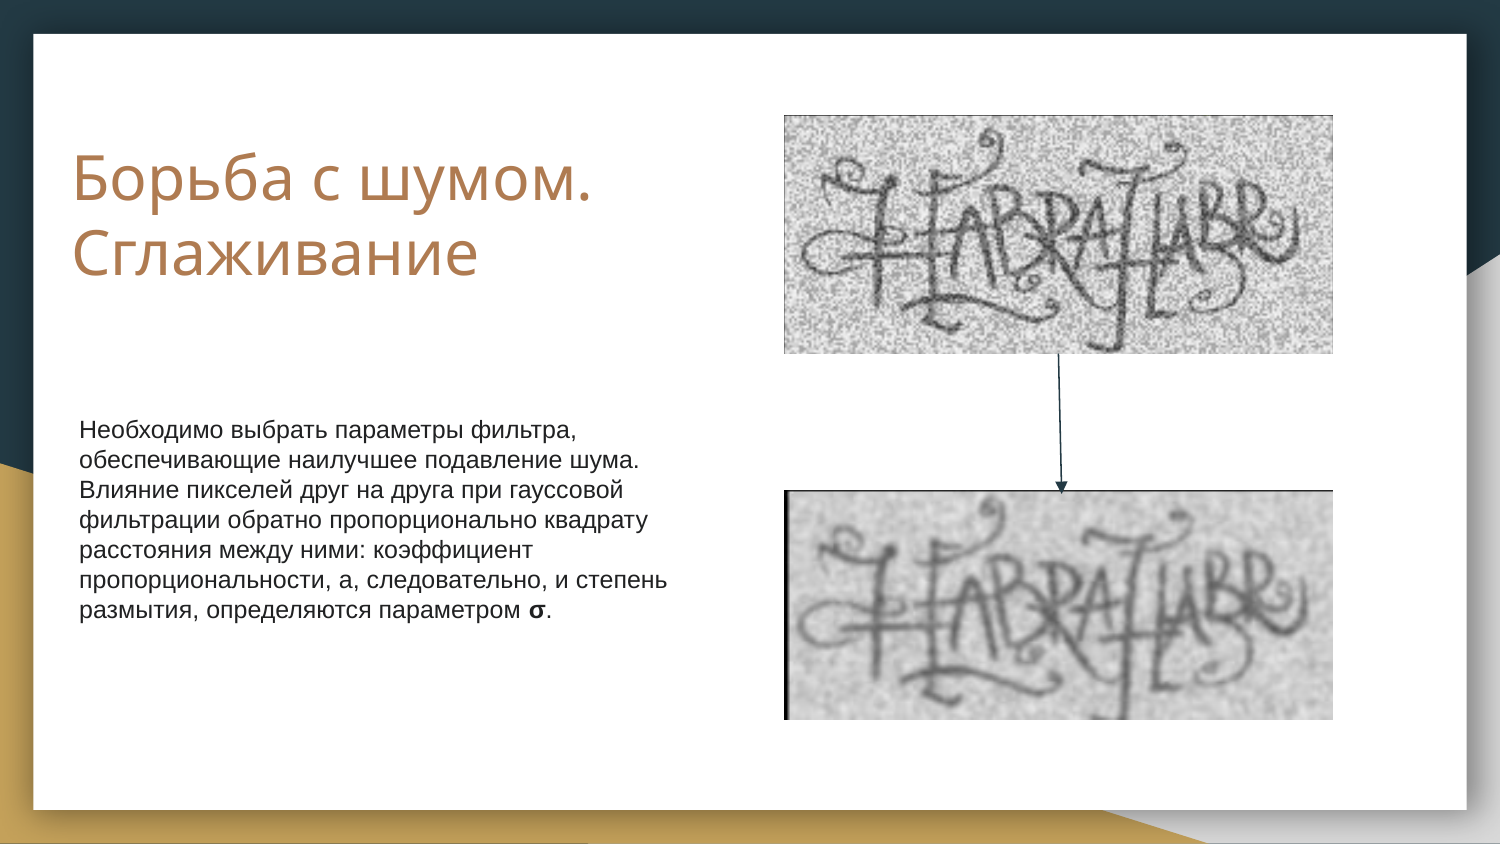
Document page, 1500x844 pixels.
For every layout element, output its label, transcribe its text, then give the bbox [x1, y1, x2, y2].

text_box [1058, 353, 1062, 495]
text_box Борьба с шумом. Сглаживание [55, 122, 758, 303]
picture [784, 490, 1333, 720]
picture [784, 115, 1333, 354]
list Необходимо выбрать параметры фильтра, обеспечивающие наилучшее подавление шума. Влияние пикселей друг на друга при гауссовой фильтрации обратно пропорционально квадрату расстояния между ними: коэффициент пропорциональности, а, следовательно, и степень размытия, определяются параметром σ. [64, 398, 750, 688]
